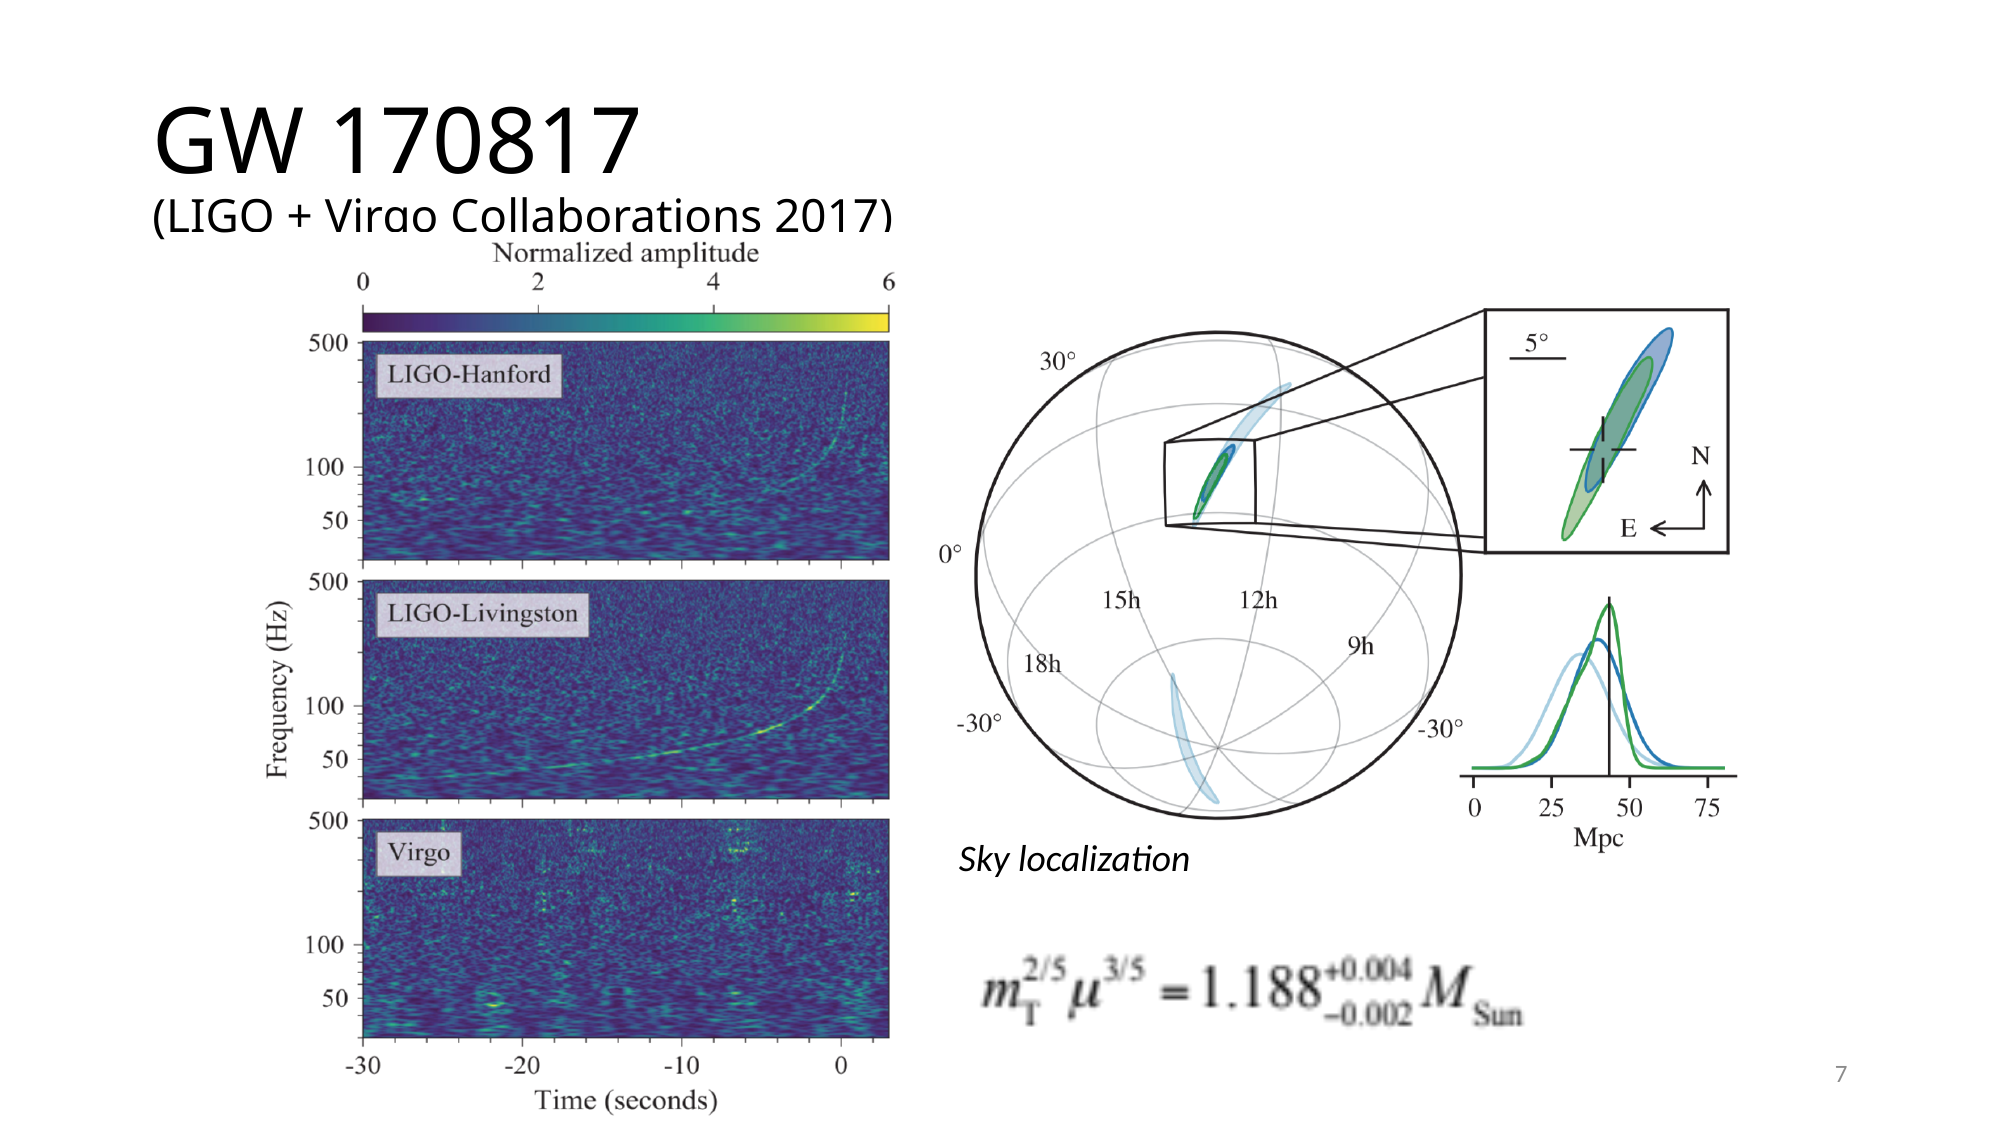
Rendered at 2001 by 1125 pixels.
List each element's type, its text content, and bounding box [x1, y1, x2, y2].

slide_number 7 [1412, 1042, 1863, 1103]
picture [918, 289, 1746, 865]
picture [252, 232, 913, 1125]
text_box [974, 937, 1529, 1035]
text_box Sky localization [944, 865, 1206, 887]
title GW 170817 (LIGO + Virgo Collaborations 2017) [137, 59, 1863, 278]
